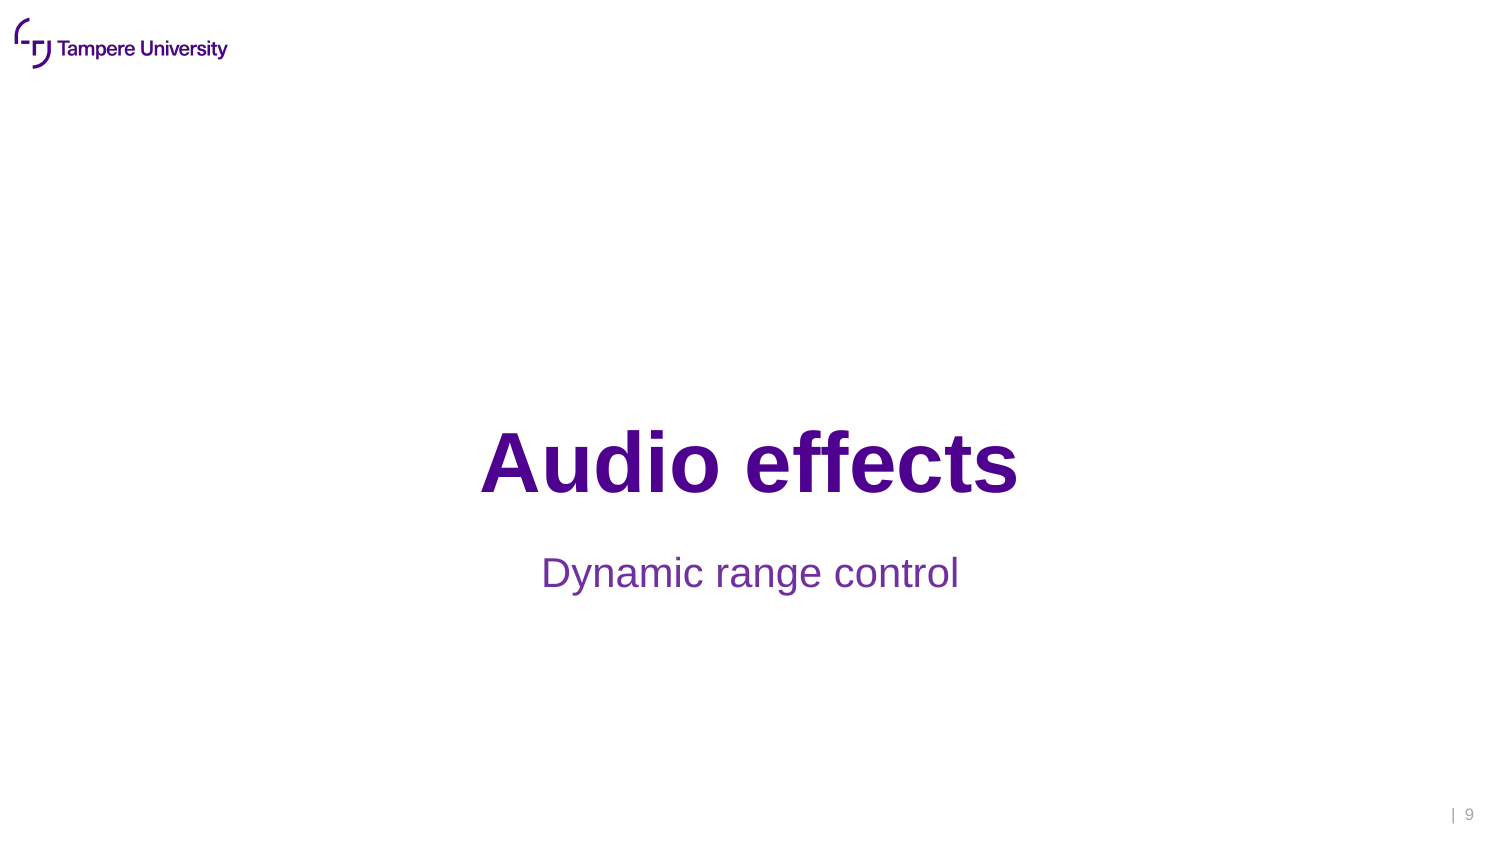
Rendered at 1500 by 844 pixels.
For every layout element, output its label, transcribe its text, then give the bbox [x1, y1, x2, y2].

title Audio effects [67, 366, 1433, 517]
slide_number | 9 [1409, 800, 1486, 830]
subtitle Dynamic range control [68, 545, 1433, 631]
picture [3, 4, 241, 80]
